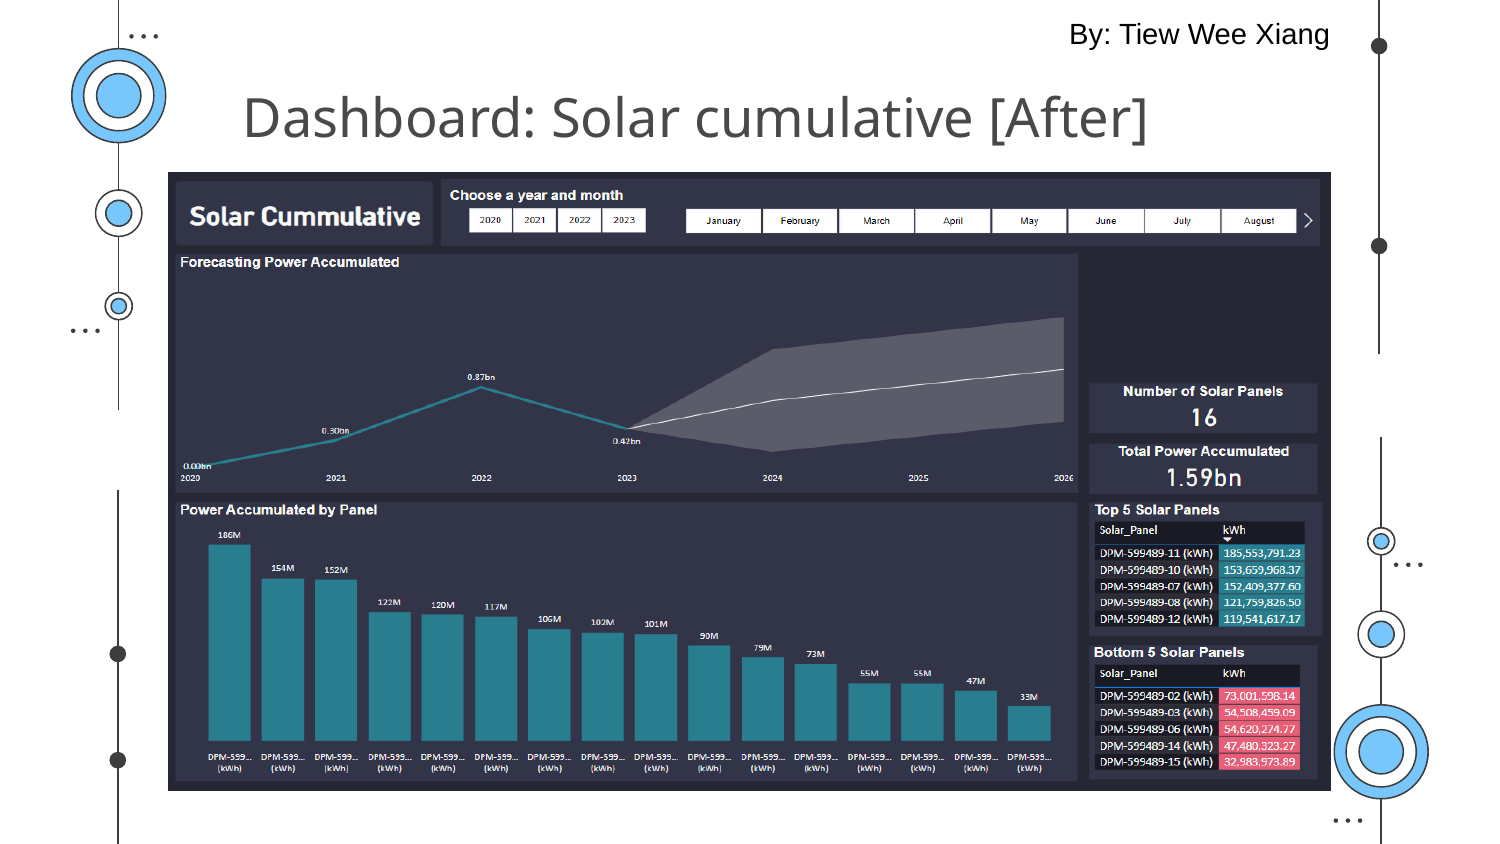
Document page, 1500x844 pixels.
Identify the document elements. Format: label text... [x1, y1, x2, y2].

text_box By: Tiew Wee Xiang [1054, 0, 1360, 65]
picture [168, 172, 1332, 792]
title Dashboard: Solar cumulative [After] [227, 67, 1273, 170]
